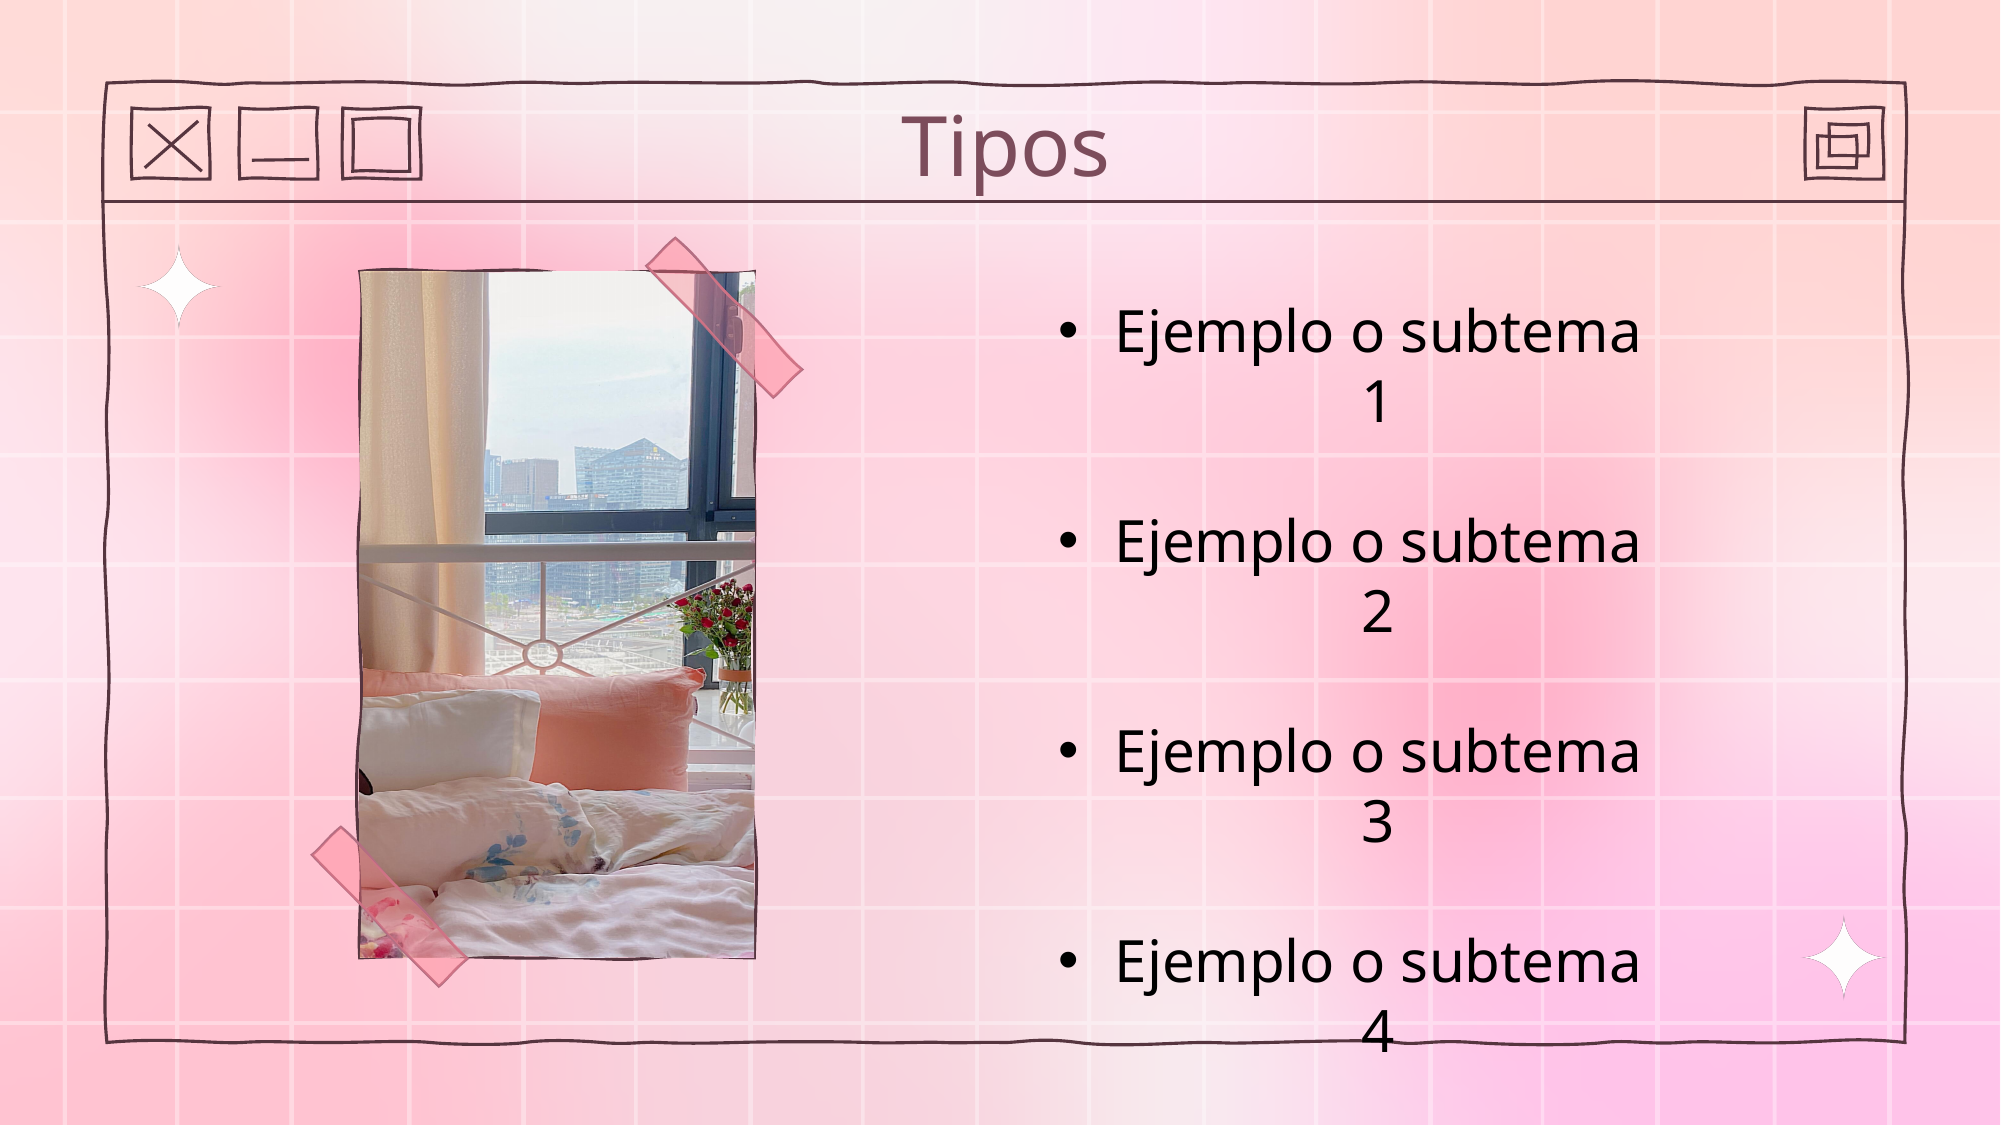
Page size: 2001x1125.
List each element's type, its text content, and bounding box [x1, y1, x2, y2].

text_box [310, 825, 470, 988]
text_box Ejemplo o subtema 1 Ejemplo o subtema 2 Ejemplo o subtema 3 Ejemplo o subtema 4 Ejemplo o subtema 5 [1020, 286, 1680, 1125]
text_box [644, 236, 804, 399]
text_box [238, 106, 319, 181]
text_box [1828, 122, 1870, 157]
text_box [341, 106, 423, 181]
picture [131, 238, 228, 335]
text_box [144, 120, 199, 168]
picture [1796, 909, 1893, 1006]
text_box [1803, 106, 1885, 181]
text_box Tipos [450, 85, 1562, 200]
text_box [101, 79, 1910, 1046]
text_box [351, 116, 411, 173]
text_box [355, 268, 758, 961]
text_box [1816, 134, 1859, 169]
picture [0, 0, 2001, 1125]
text_box [130, 106, 212, 181]
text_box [148, 124, 202, 172]
